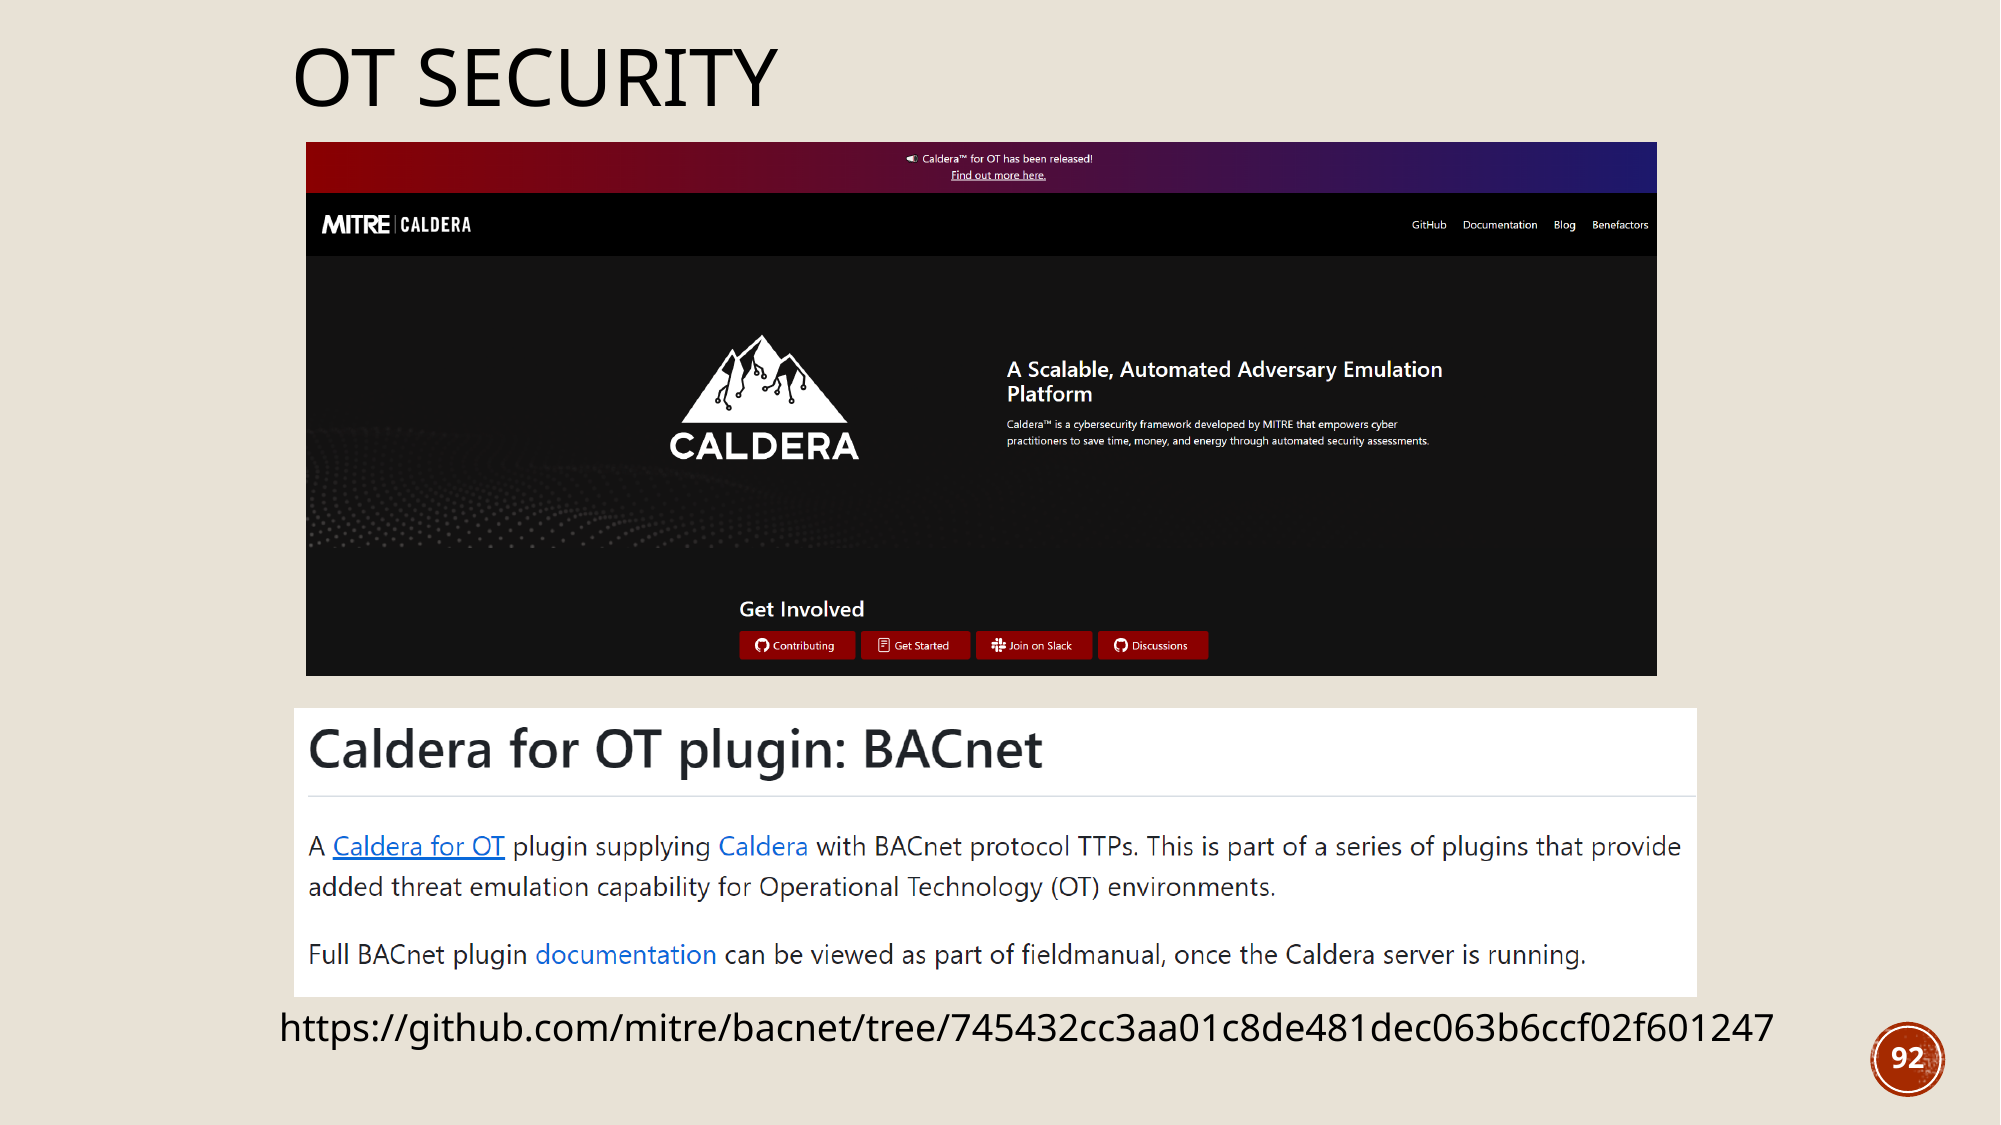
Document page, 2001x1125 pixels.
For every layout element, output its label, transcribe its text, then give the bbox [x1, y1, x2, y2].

picture [294, 708, 1697, 997]
slide_number 92 [1855, 1028, 1961, 1089]
text_box https://github.com/mitre/bacnet/tree/745432cc3aa01c8de481dec063b6ccf02f601247 [264, 996, 1791, 1057]
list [306, 142, 1655, 675]
title OT security [276, 19, 801, 143]
